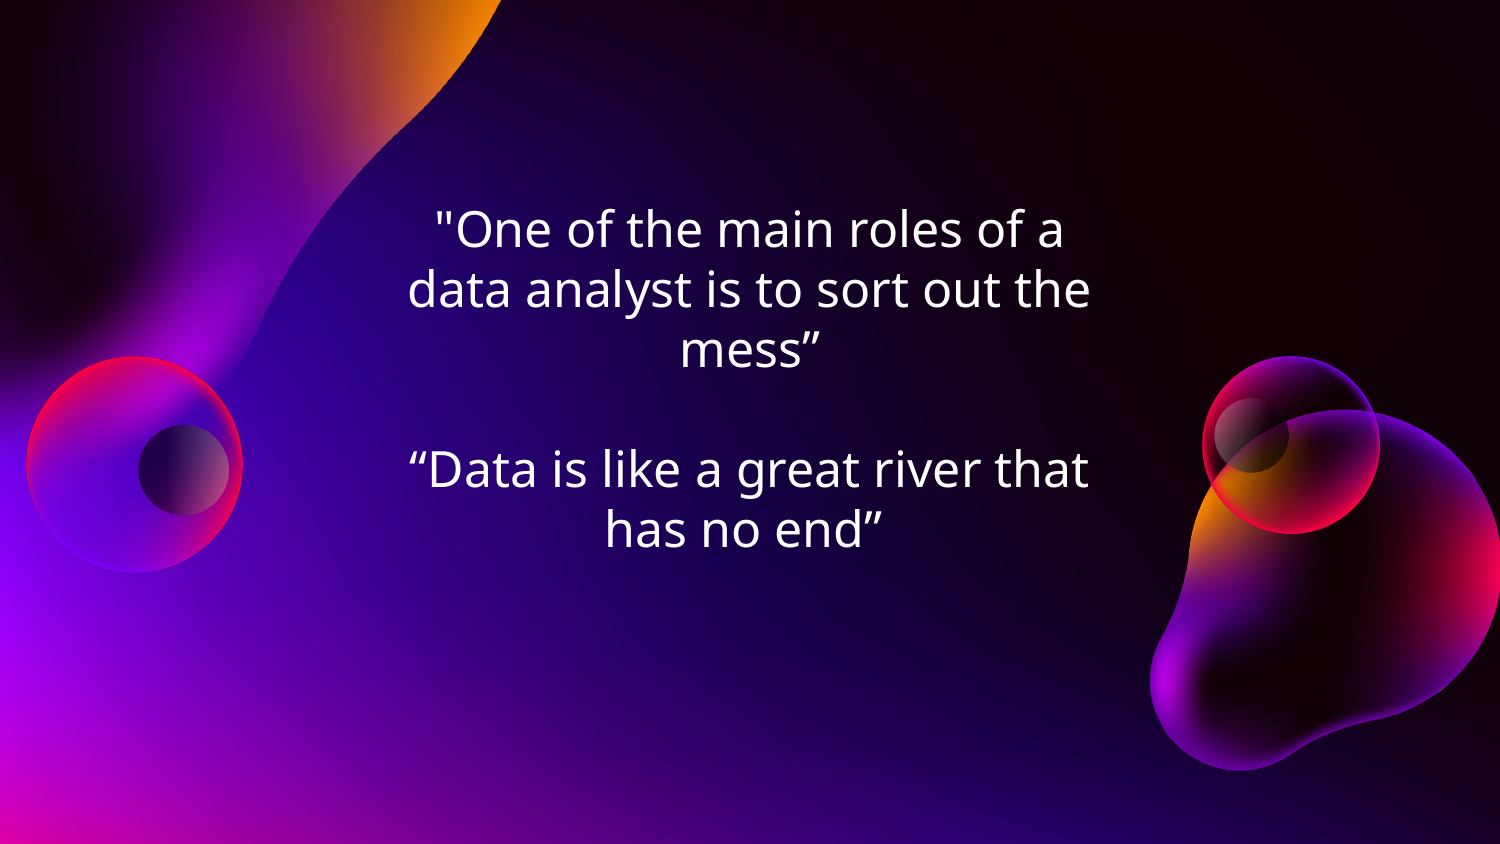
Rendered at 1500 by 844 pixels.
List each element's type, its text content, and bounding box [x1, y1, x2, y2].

picture [0, 0, 1500, 844]
subtitle "One of the main roles of a data analyst is to sort out the mess” “Data is like a great river that has no end” [375, 234, 1125, 521]
